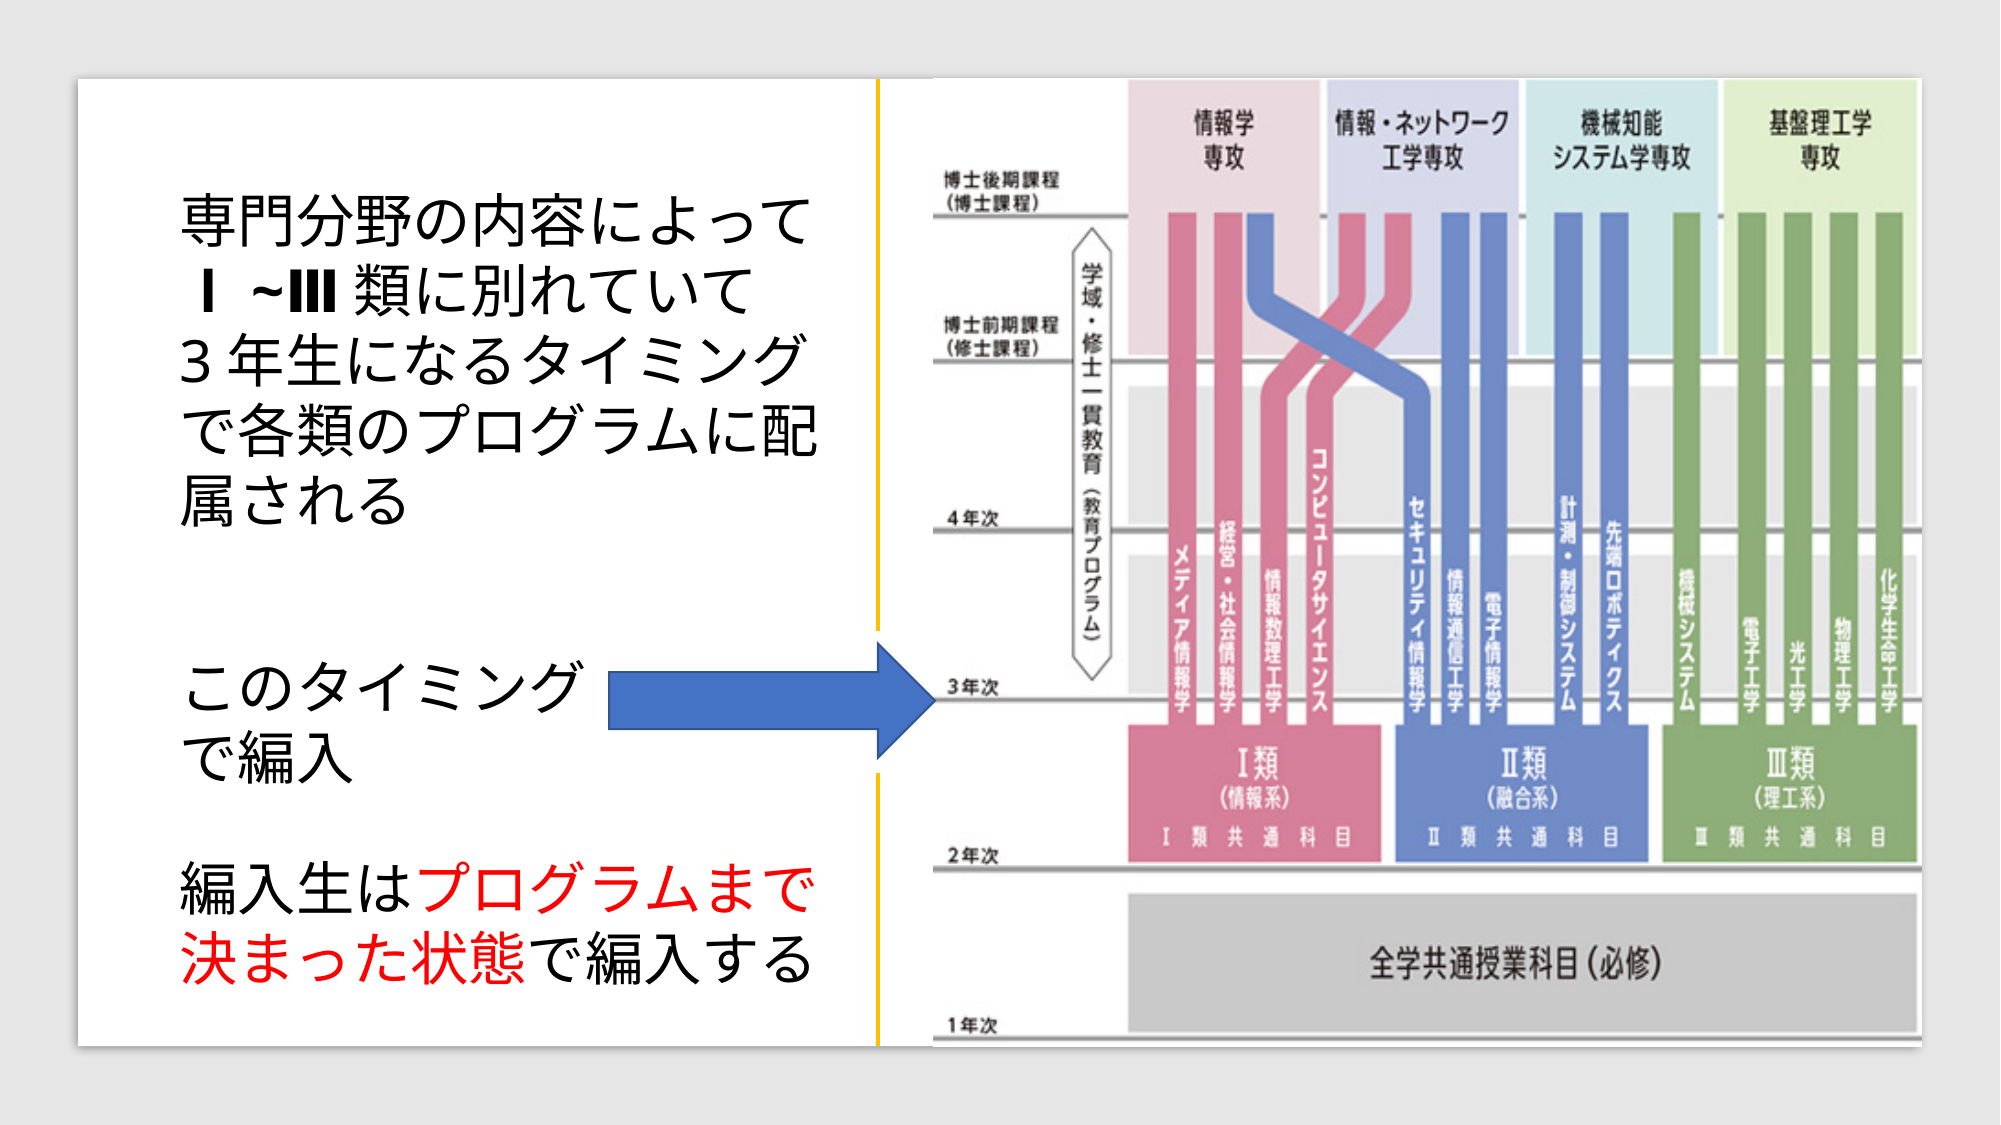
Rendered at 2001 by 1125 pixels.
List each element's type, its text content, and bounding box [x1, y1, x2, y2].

text_box このタイミングで編入 [164, 643, 610, 799]
text_box 編入生はプログラムまで決まった状態で編入する [164, 844, 856, 1000]
text_box [0, 0, 2000, 1125]
text_box [610, 641, 933, 761]
text_box 専門分野の内容によってⅠ~Ⅲ類に別れていて 3年生になるタイミングで各類のプログラムに配属される [164, 176, 856, 542]
picture [933, 78, 1922, 1047]
text_box [77, 78, 933, 1047]
